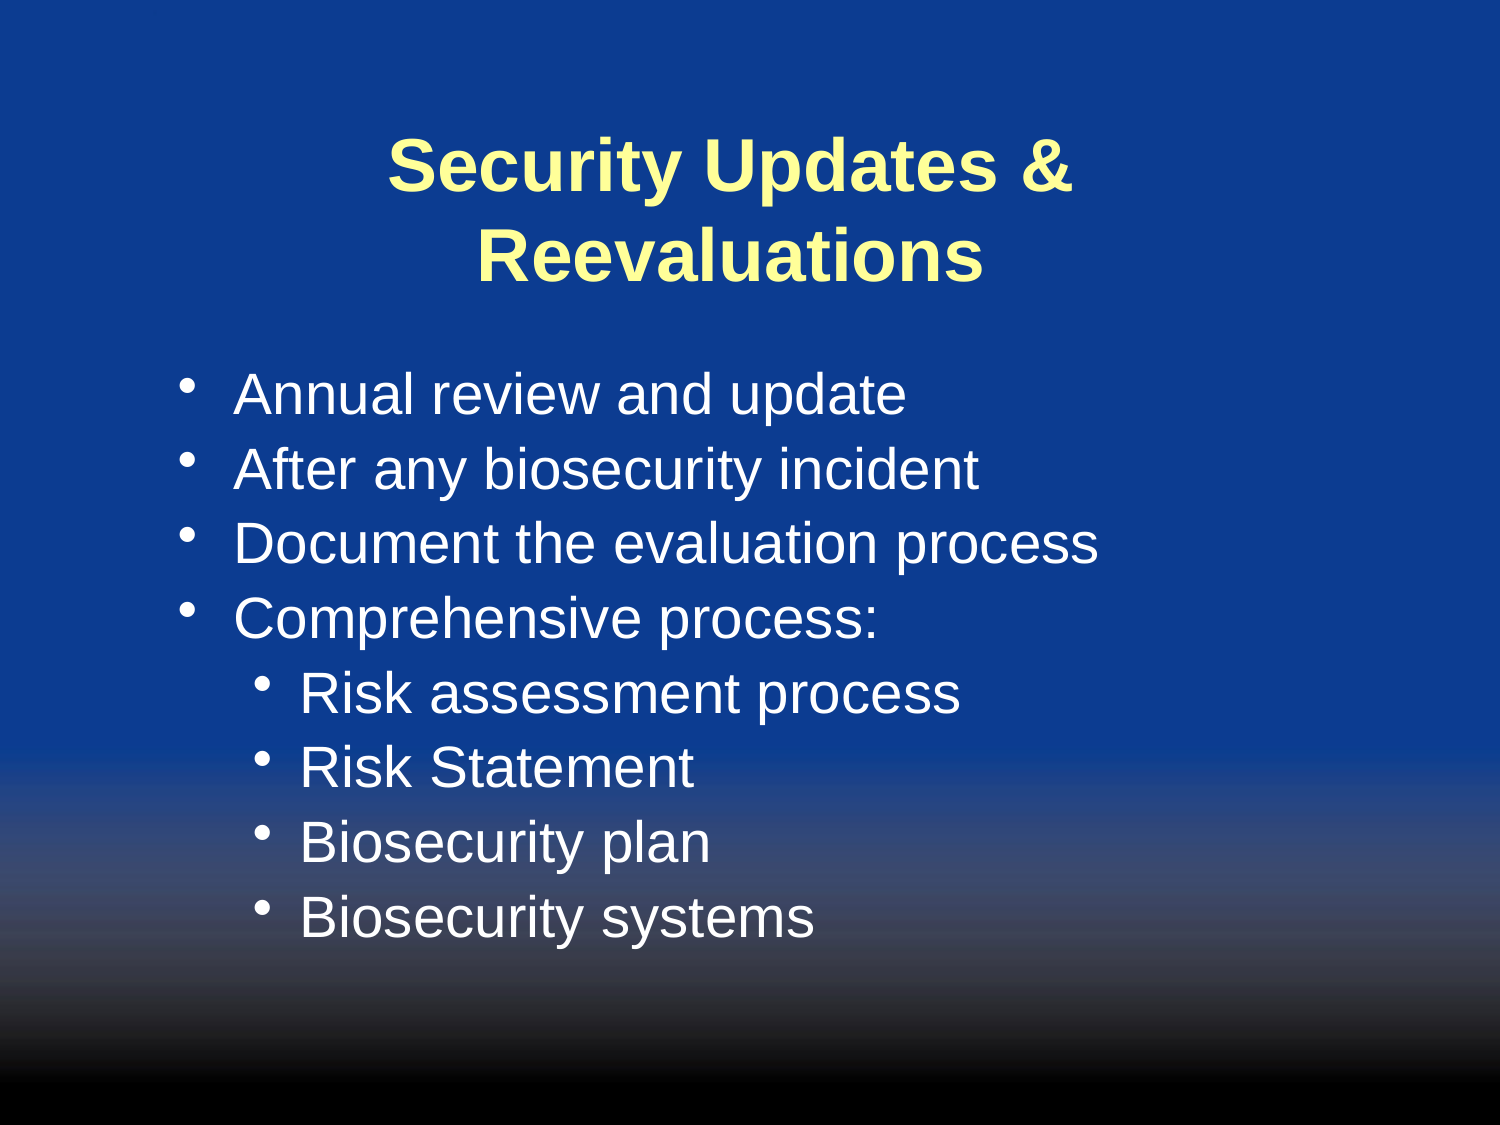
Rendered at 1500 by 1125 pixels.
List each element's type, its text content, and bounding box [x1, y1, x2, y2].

title Security Updates & Reevaluations [137, 112, 1326, 301]
list Annual review and update After any biosecurity incident Document the evaluation process Comprehensive process: Risk assessment process Risk Statement Biosecurity plan Biosecurity systems [162, 274, 1463, 1026]
picture [0, 0, 1500, 1125]
